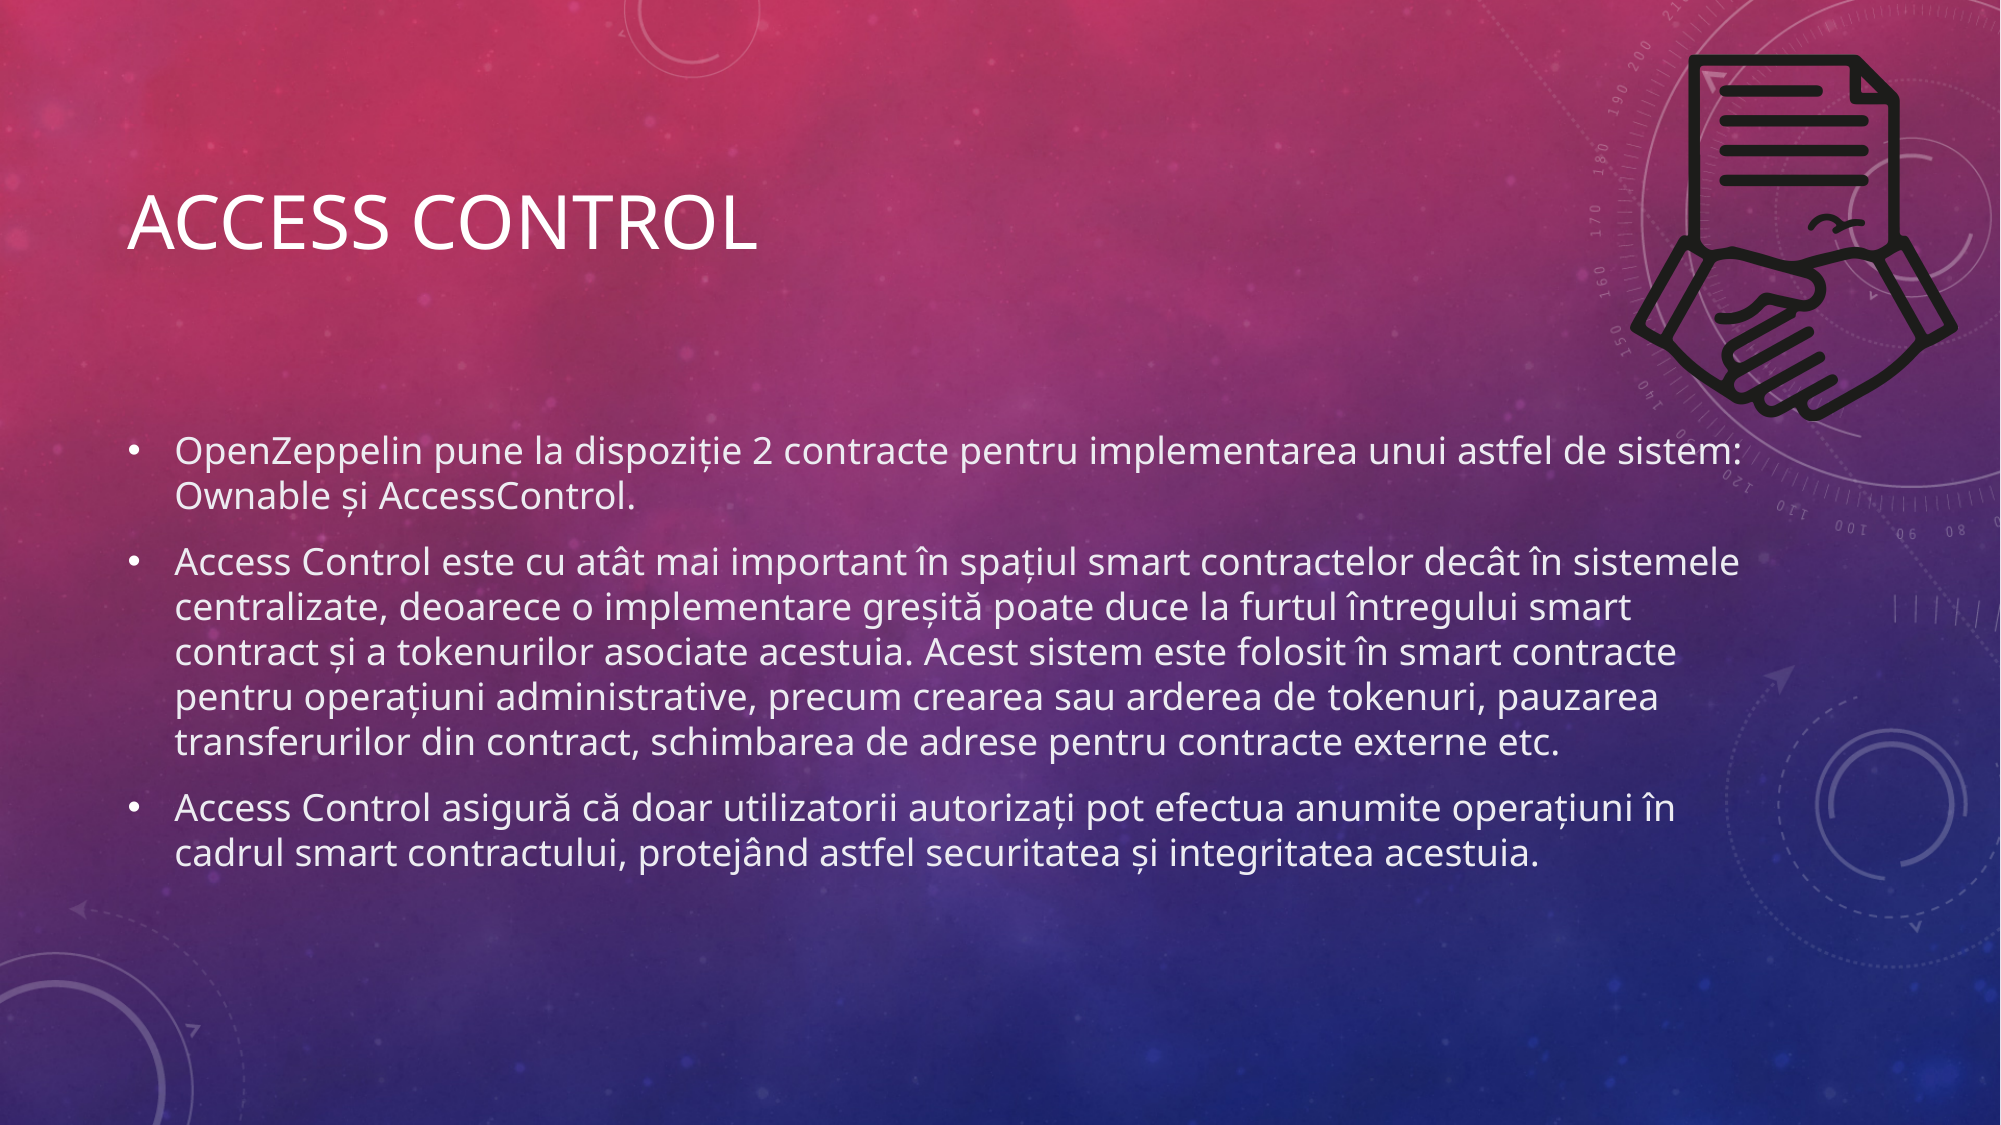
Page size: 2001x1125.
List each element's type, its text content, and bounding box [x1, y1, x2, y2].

title Access control [112, 99, 1498, 339]
picture [0, 0, 2001, 1125]
list OpenZeppelin pune la dispoziție 2 contracte pentru implementarea unui astfel de sistem: Ownable și AccessControl. Access Control este cu atât mai important în spațiul smart contractelor decât în sistemele centralizate, deoarece o implementare greșită poate duce la furtul întregului smart contract și a tokenurilor asociate acestuia. Acest sistem este folosit în smart contracte pentru operațiuni administrative, precum crearea sau arderea de tokenuri, pauzarea transferurilor din contract, schimbarea de adrese pentru contracte externe etc. Access Control asigură că doar utilizatorii autorizați pot efectua anumite operațiuni în cadrul smart contractului, protejând astfel securitatea și integritatea acestuia. [112, 351, 1775, 950]
